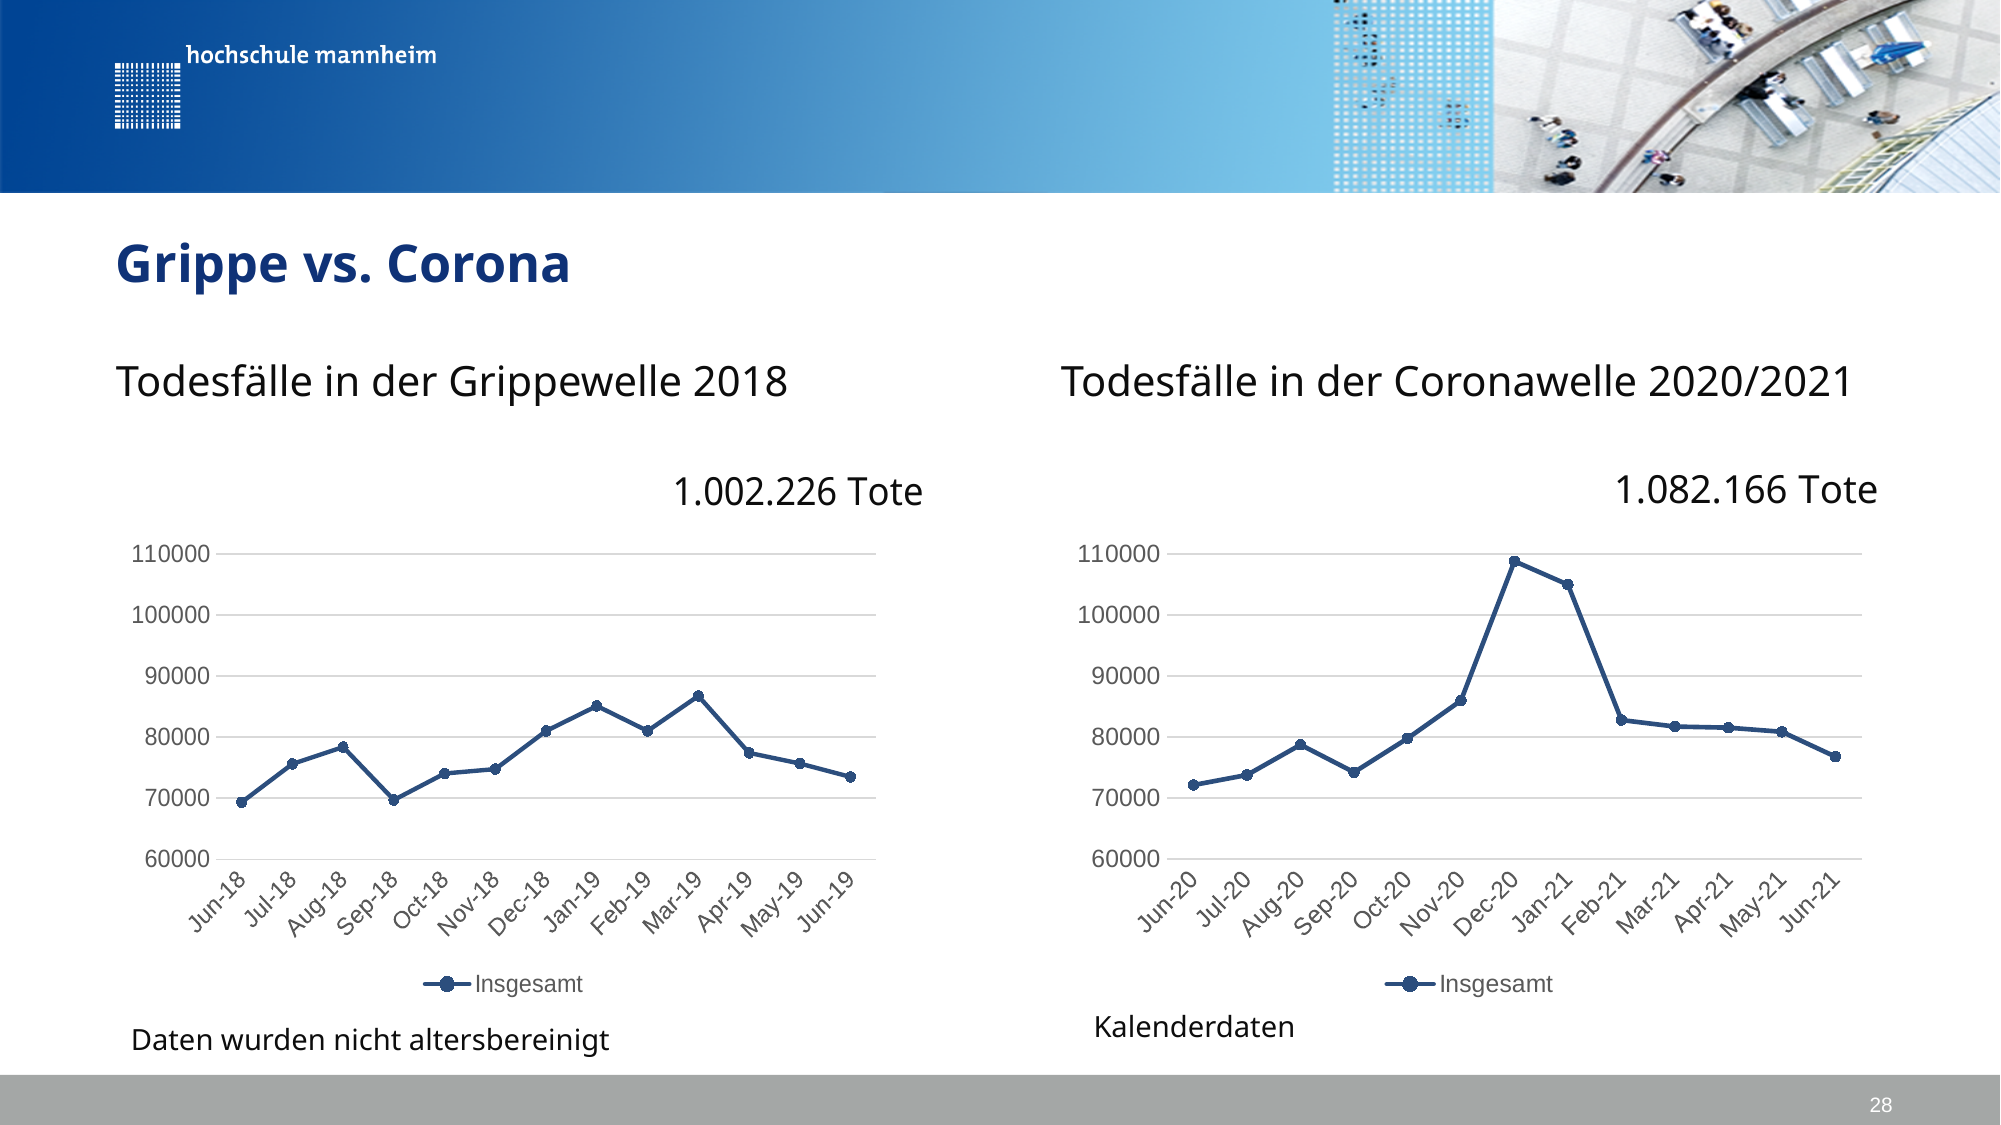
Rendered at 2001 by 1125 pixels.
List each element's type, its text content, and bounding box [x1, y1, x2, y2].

text_box Kalenderdaten [1078, 1012, 1544, 1066]
slide_number 28 [1441, 1074, 1908, 1125]
chart [115, 433, 942, 1004]
chart [1060, 433, 1887, 1004]
text_box Daten wurden nicht altersbereinigt [115, 1011, 644, 1079]
title Grippe vs. Corona [115, 224, 1801, 331]
list Todesfälle in der Coronawelle 2020/2021 [1060, 339, 1886, 415]
picture [0, 0, 2000, 193]
list Todesfälle in der Grippewelle 2018 [115, 339, 941, 415]
